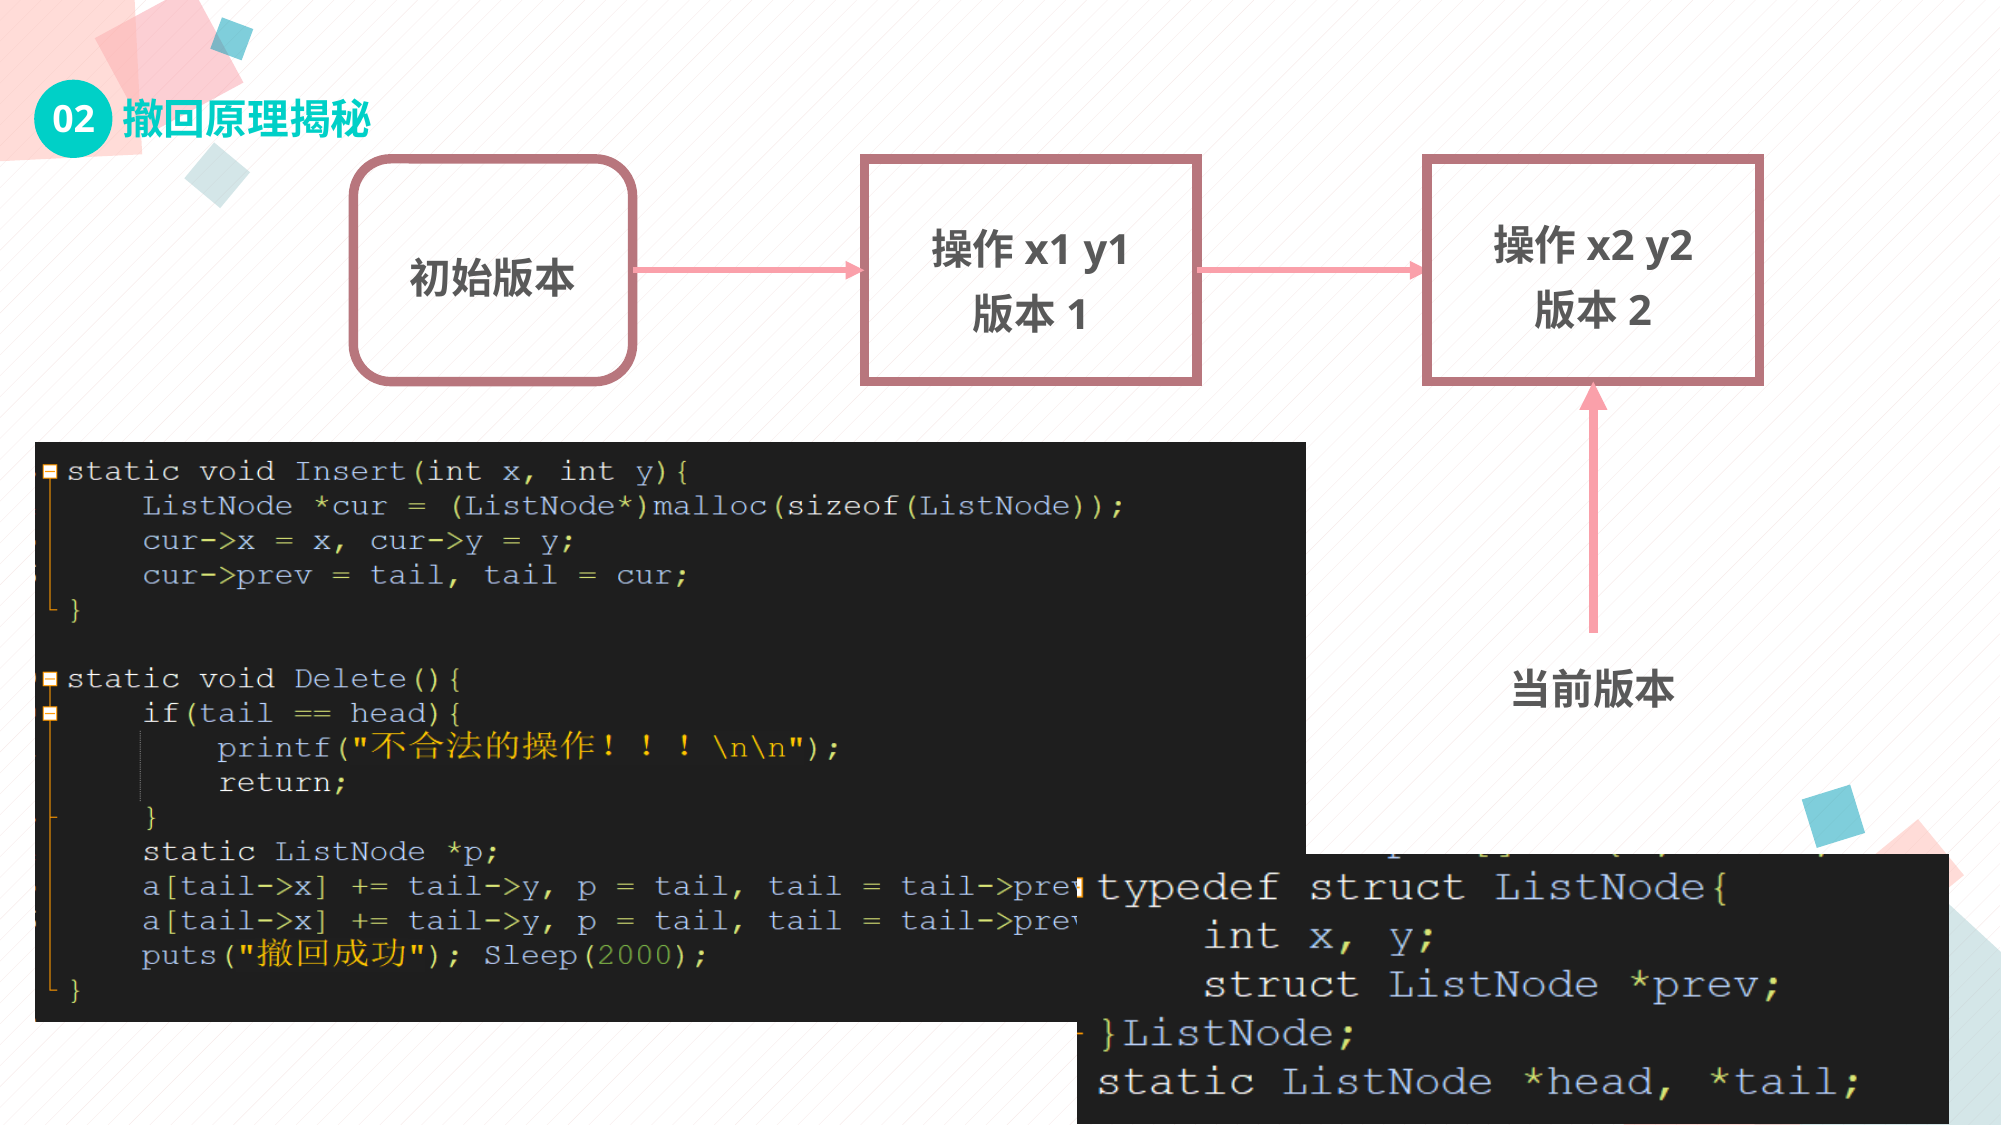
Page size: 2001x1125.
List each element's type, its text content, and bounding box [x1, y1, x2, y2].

text_box [48, 78, 98, 87]
text_box 操作x1 y1 版本1 [915, 200, 1147, 346]
text_box [1426, 158, 1761, 383]
text_box 02 [37, 87, 107, 148]
text_box 操作x2 y2 版本2 [1477, 196, 1710, 342]
text_box [352, 157, 634, 383]
text_box [863, 158, 1198, 383]
text_box 当前版本 [1494, 640, 1692, 721]
text_box [45, 148, 101, 160]
text_box 撤回原理揭秘 [107, 85, 441, 151]
picture [35, 442, 1949, 1124]
text_box 初始版本 [394, 229, 592, 310]
text_box [33, 101, 37, 136]
